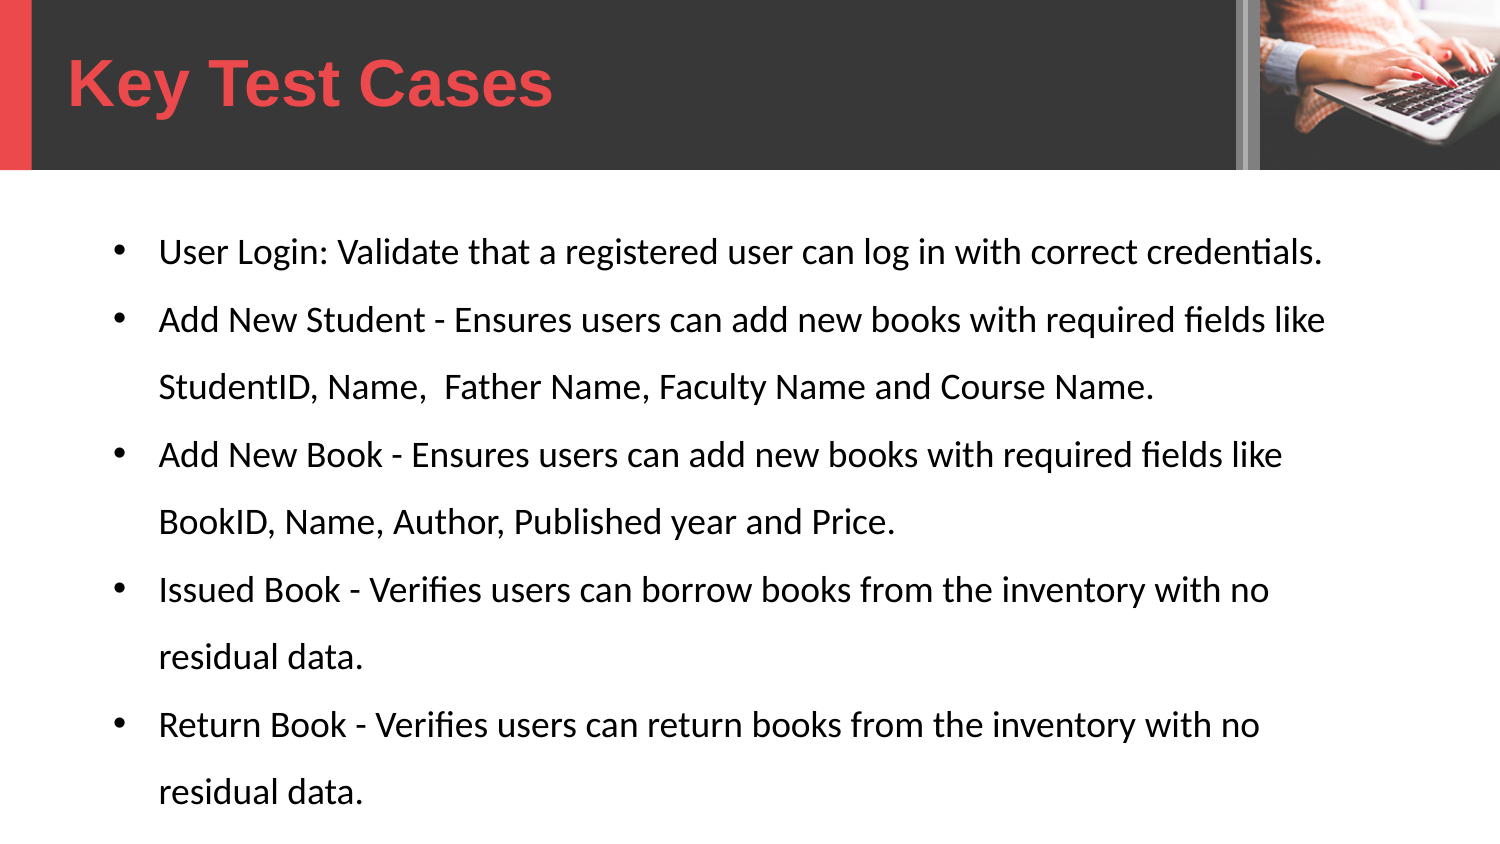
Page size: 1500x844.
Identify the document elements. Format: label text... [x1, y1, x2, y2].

text_box User Login: Validate that a registered user can log in with correct credentials. Add New Student - Ensures users can add new books with required fields like StudentID, Name, Father Name, Faculty Name and Course Name. Add New Book - Ensures users can add new books with required fields like BookID, Name, Author, Published year and Price. Issued Book - Verifies users can borrow books from the inventory with no residual data. Return Book - Verifies users can return books from the inventory with no residual data. [53, 197, 1353, 844]
list Key Test Cases [53, 32, 1235, 127]
picture [0, 0, 1500, 844]
